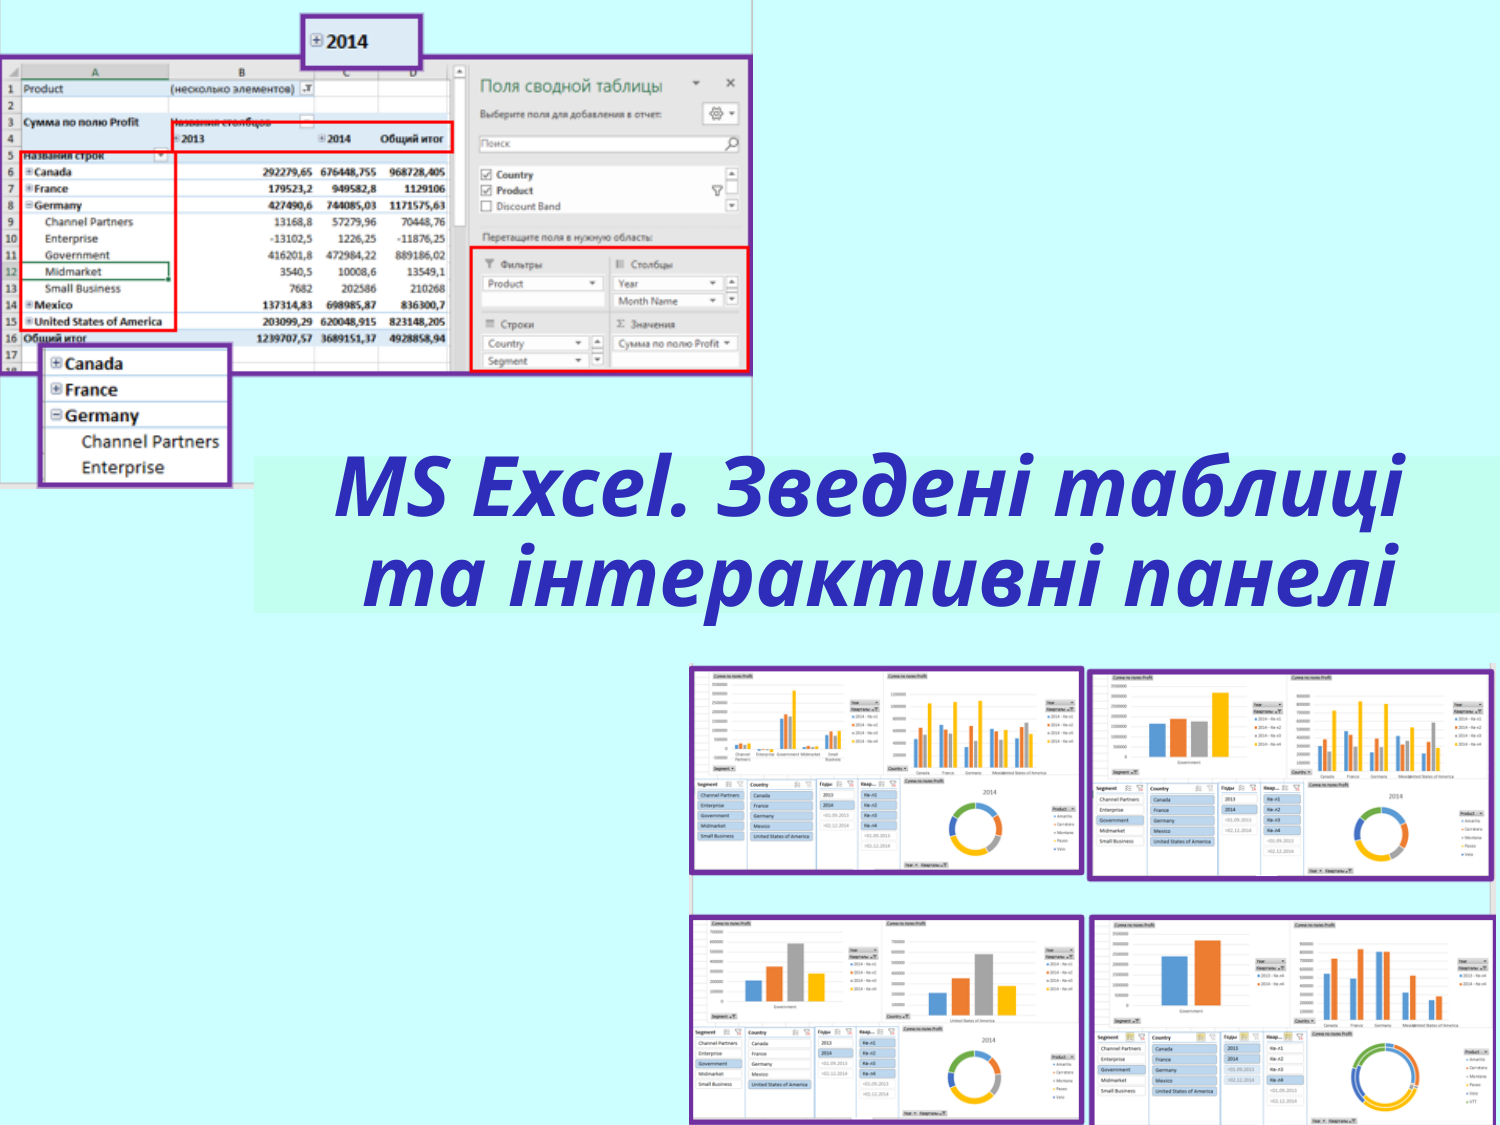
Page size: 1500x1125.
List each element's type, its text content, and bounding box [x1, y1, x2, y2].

picture [0, 0, 753, 489]
picture [689, 663, 1496, 1125]
text_box MS Excel. Зведені таблиці та інтерактивні панелі [253, 456, 1500, 613]
